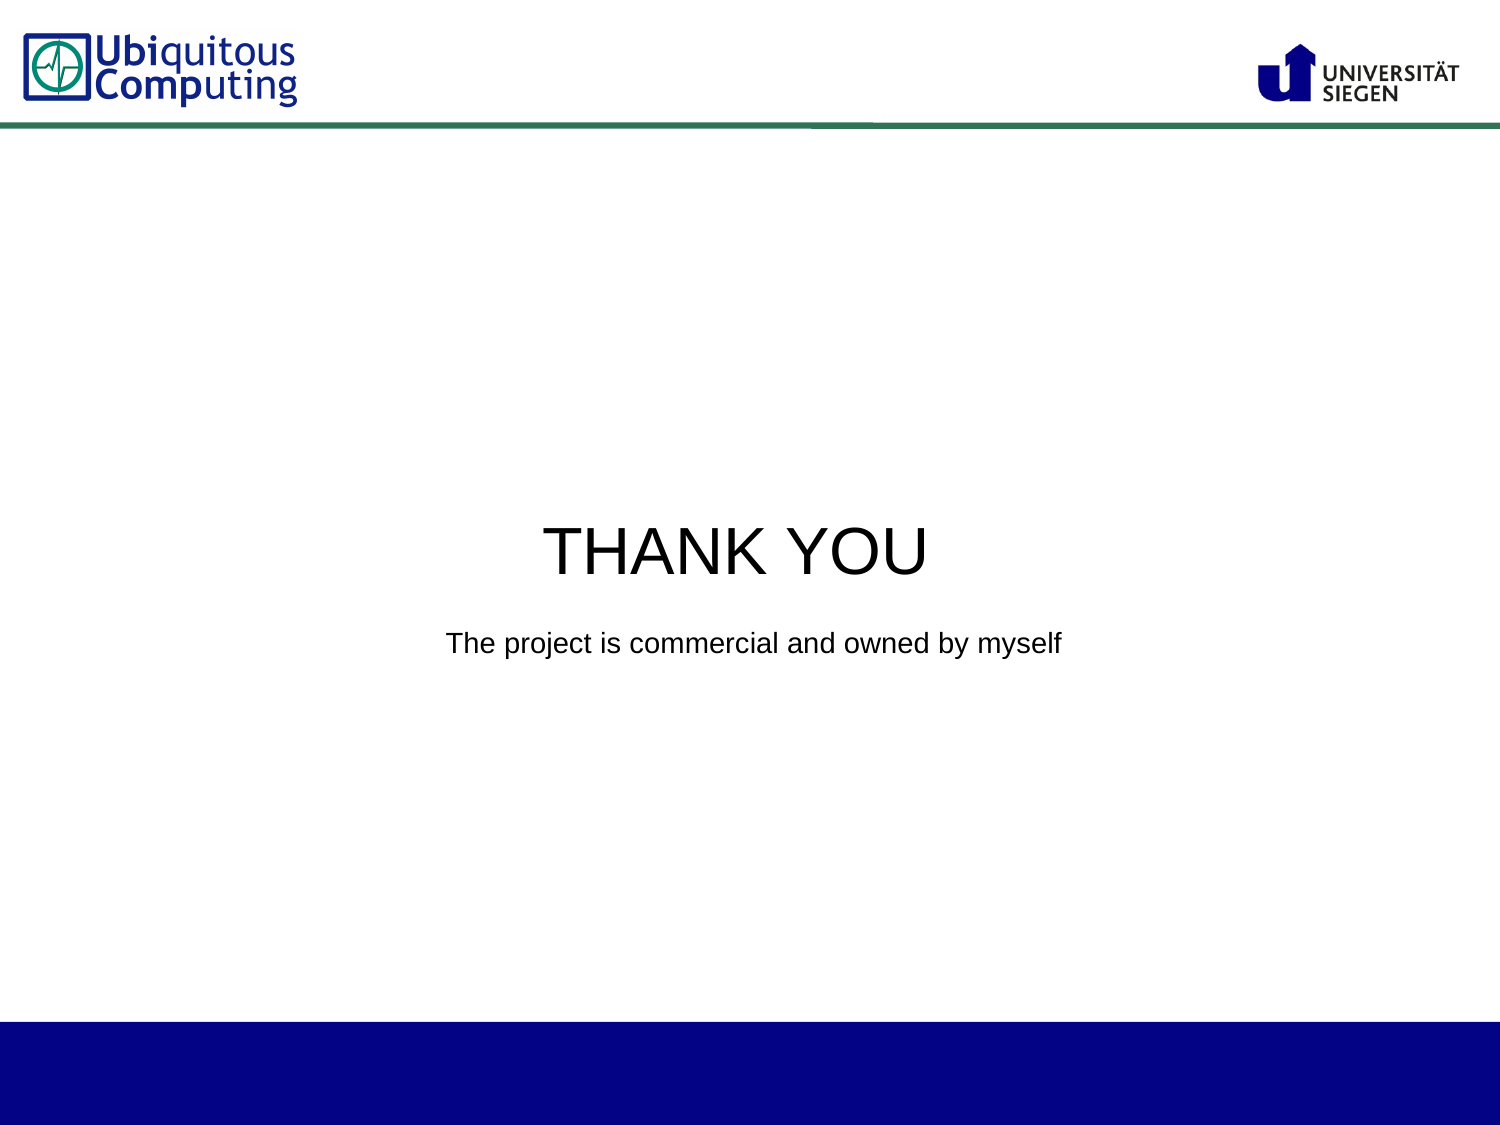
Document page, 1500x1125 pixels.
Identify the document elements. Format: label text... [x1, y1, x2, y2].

list THANK YOU [515, 500, 1500, 1125]
picture [1257, 42, 1460, 102]
text_box The project is commercial and owned by myself [412, 617, 1345, 667]
picture [17, 27, 302, 114]
